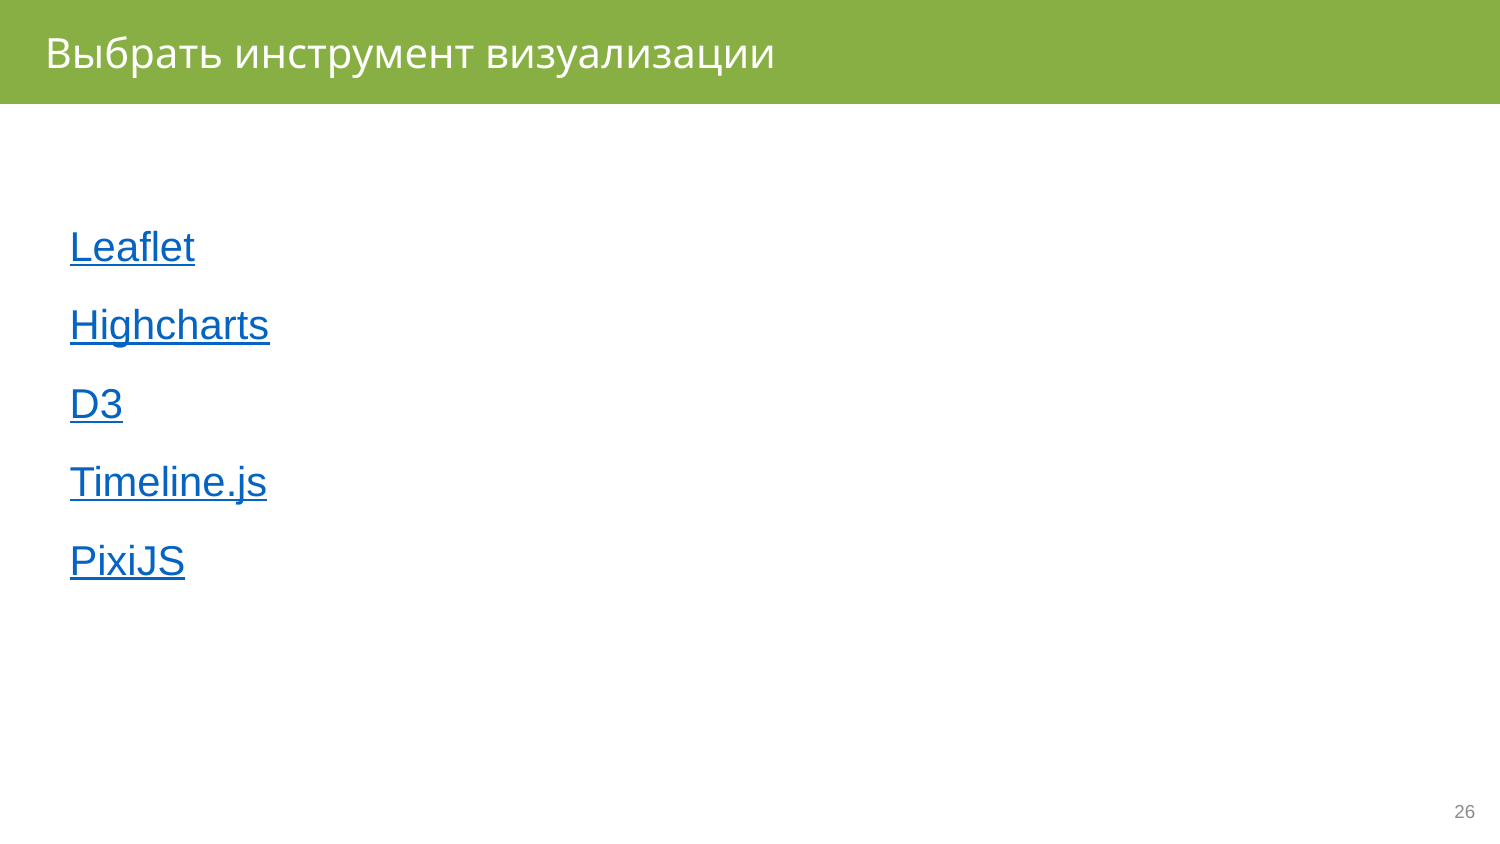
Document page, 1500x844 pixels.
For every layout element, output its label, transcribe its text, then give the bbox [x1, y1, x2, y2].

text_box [0, 0, 1500, 104]
text_box Leaflet Highcharts D3 Timeline.js PixiJS [29, 197, 1291, 636]
slide_number 26 [1400, 779, 1491, 844]
